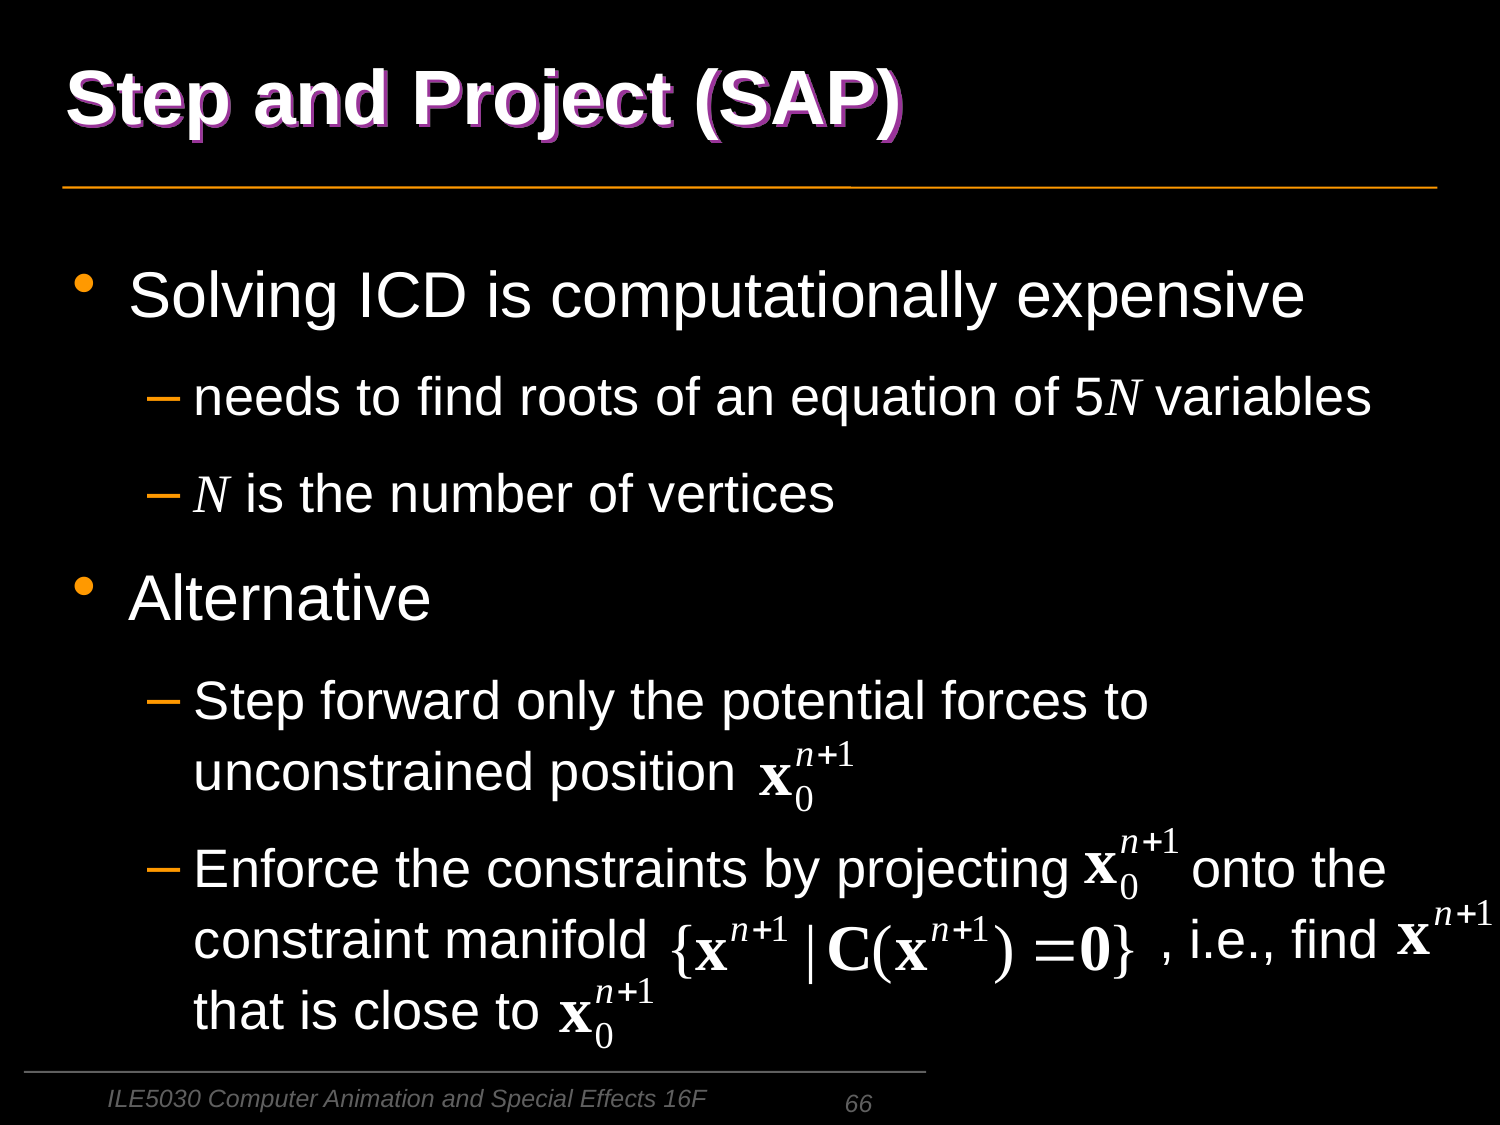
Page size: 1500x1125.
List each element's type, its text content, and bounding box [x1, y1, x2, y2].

list Solving ICD is computationally expensive needs to find roots of an equation of 5N variables N is the number of vertices Alternative Step forward only the potential forces to unconstrained position Enforce the constraints by projecting onto the constraint manifold , i.e., find that is close to [57, 237, 1438, 1063]
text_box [749, 724, 862, 826]
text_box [662, 899, 1145, 1007]
title Step and Project (SAP) [50, 0, 1150, 188]
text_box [1388, 884, 1500, 991]
slide_number 66 [537, 1084, 888, 1125]
footer ILE5030 Computer Animation and Special Effects 16F [92, 1074, 838, 1125]
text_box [549, 961, 662, 1063]
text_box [1074, 812, 1187, 914]
